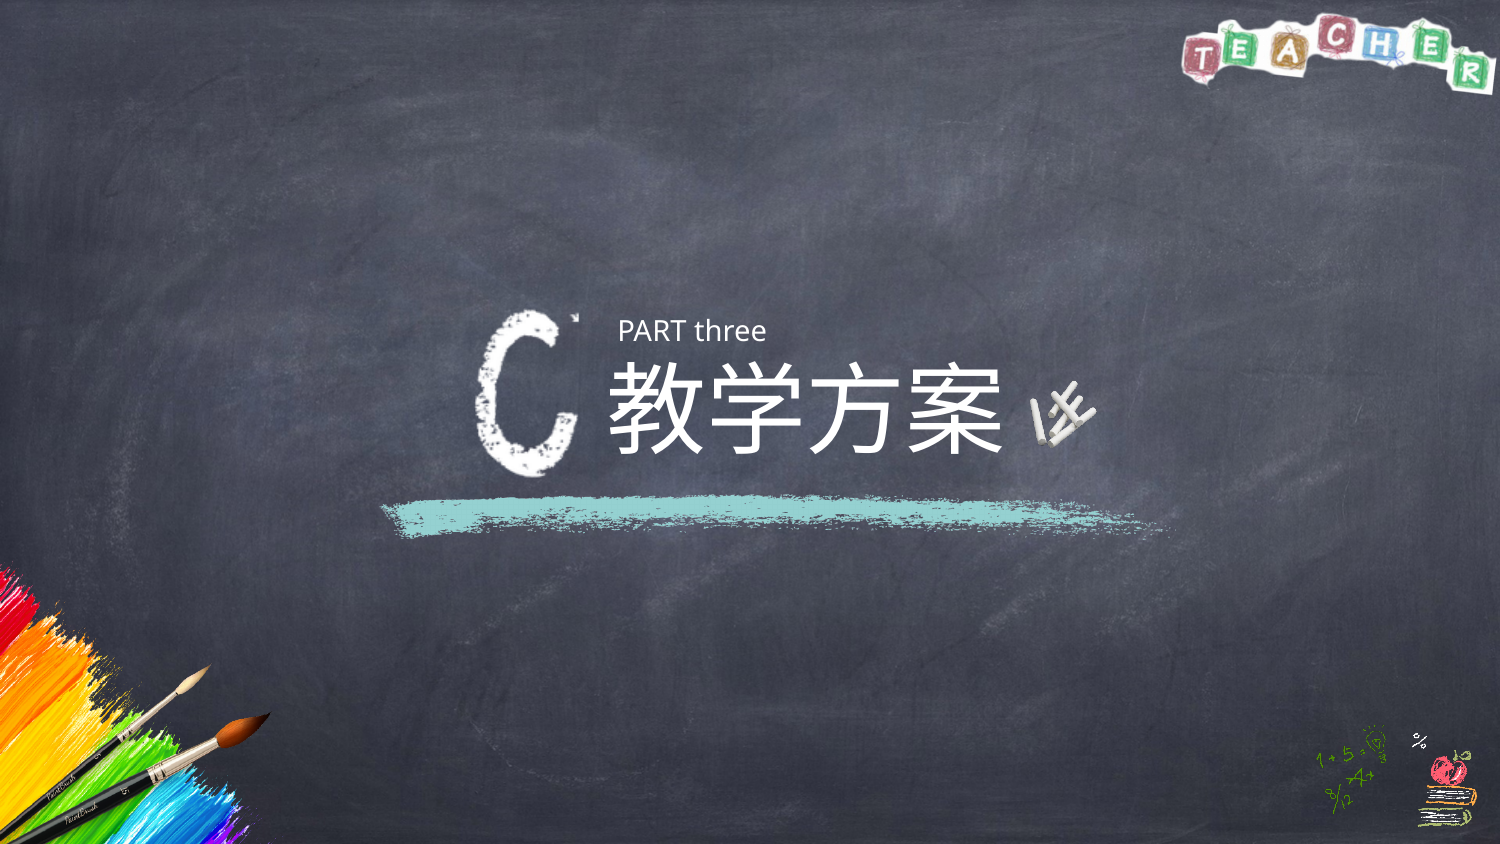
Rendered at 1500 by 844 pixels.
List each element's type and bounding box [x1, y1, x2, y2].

text_box [591, 304, 1036, 476]
picture [0, 0, 1500, 844]
